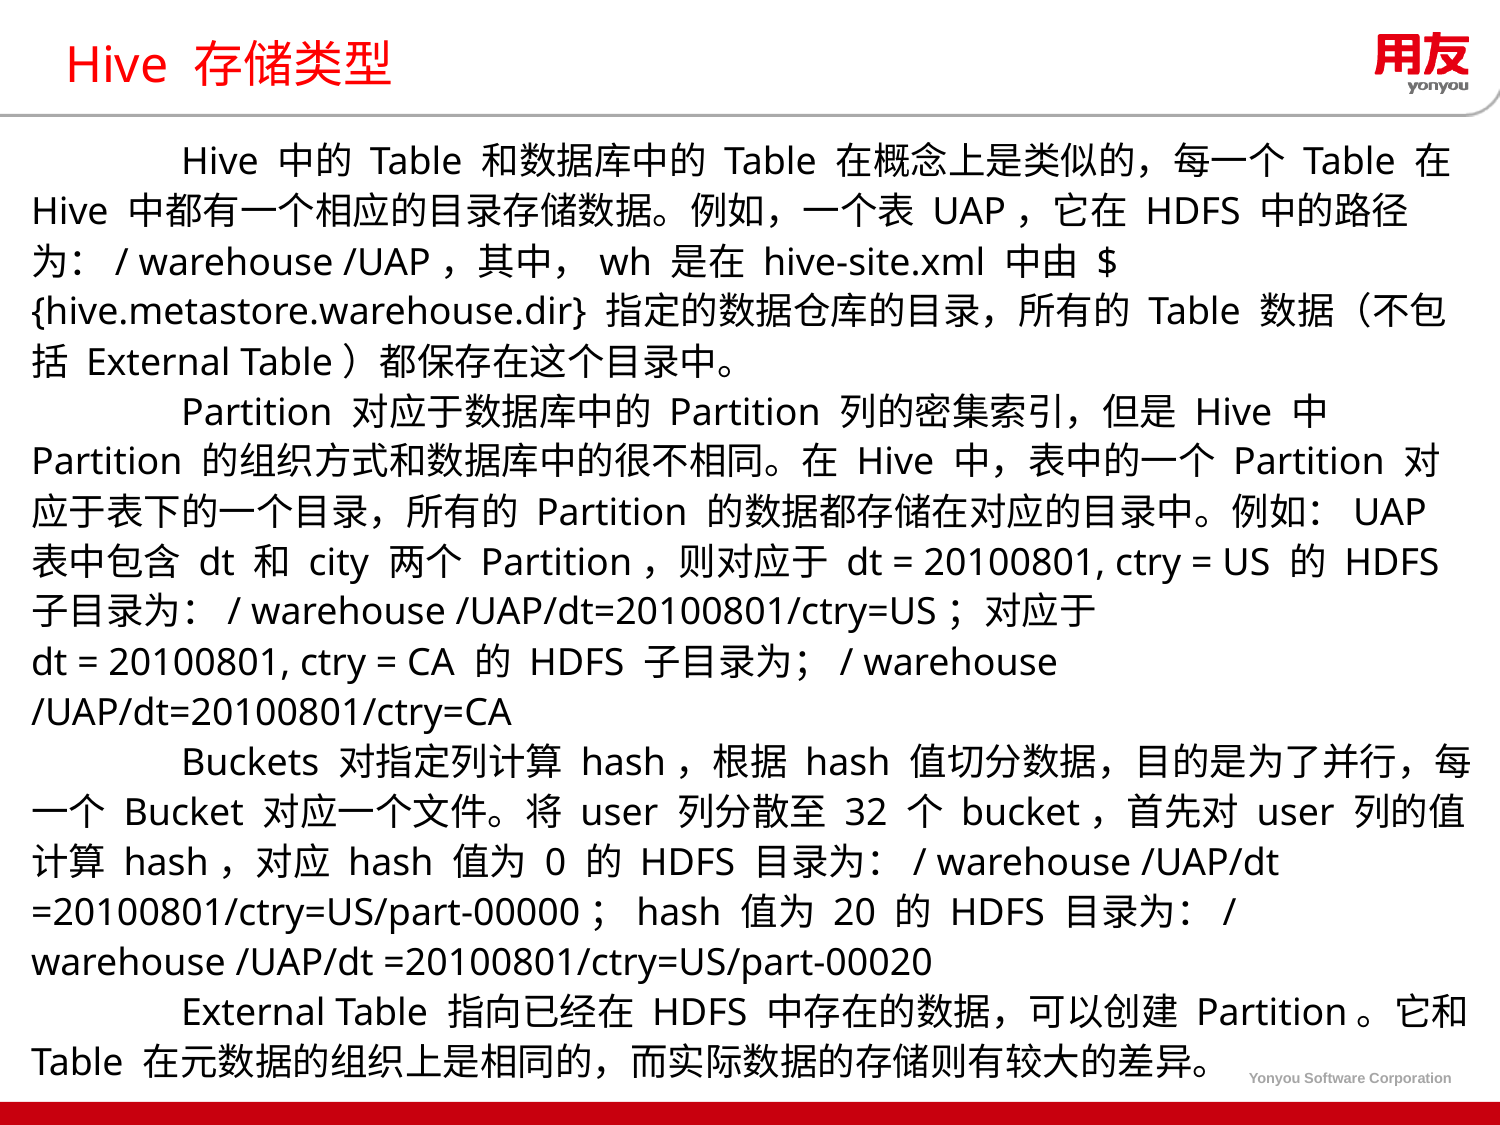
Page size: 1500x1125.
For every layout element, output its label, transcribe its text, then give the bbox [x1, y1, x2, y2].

text_box Hive 中的 Table 和数据库中的 Table 在概念上是类似的，每一个 Table 在 Hive 中都有一个相应的目录存储数据。例如，一个表 UAP，它在 HDFS 中的路径为：/ warehouse /UAP，其中，wh 是在 hive-site.xml 中由 ${hive.metastore.warehouse.dir} 指定的数据仓库的目录，所有的 Table 数据（不包括 External Table）都保存在这个目录中。 Partition 对应于数据库中的 Partition 列的密集索引，但是 Hive 中 Partition 的组织方式和数据库中的很不相同。在 Hive 中，表中的一个 Partition 对应于表下的一个目录，所有的 Partition 的数据都存储在对应的目录中。例如：UAP 表中包含 dt 和 city 两个 Partition，则对应于 dt = 20100801, ctry = US 的 HDFS 子目录为：/ warehouse /UAP/dt=20100801/ctry=US；对应于 dt = 20100801, ctry = CA 的 HDFS 子目录为；/ warehouse /UAP/dt=20100801/ctry=CA Buckets 对指定列计算 hash，根据 hash 值切分数据，目的是为了并行，每一个 Bucket 对应一个文件。将 user 列分散至 32 个 bucket，首先对 user 列的值计算 hash，对应 hash 值为 0 的 HDFS 目录为：/ warehouse /UAP/dt =20100801/ctry=US/part-00000；hash 值为 20 的 HDFS 目录为：/ warehouse /UAP/dt =20100801/ctry=US/part-00020 External Table 指向已经在 HDFS 中存在的数据，可以创建 Partition。它和 Table 在元数据的组织上是相同的，而实际数据的存储则有较大的差异。 [16, 125, 1488, 1091]
picture [0, 32, 1500, 117]
title Hive 存储类型 [50, 25, 1263, 95]
